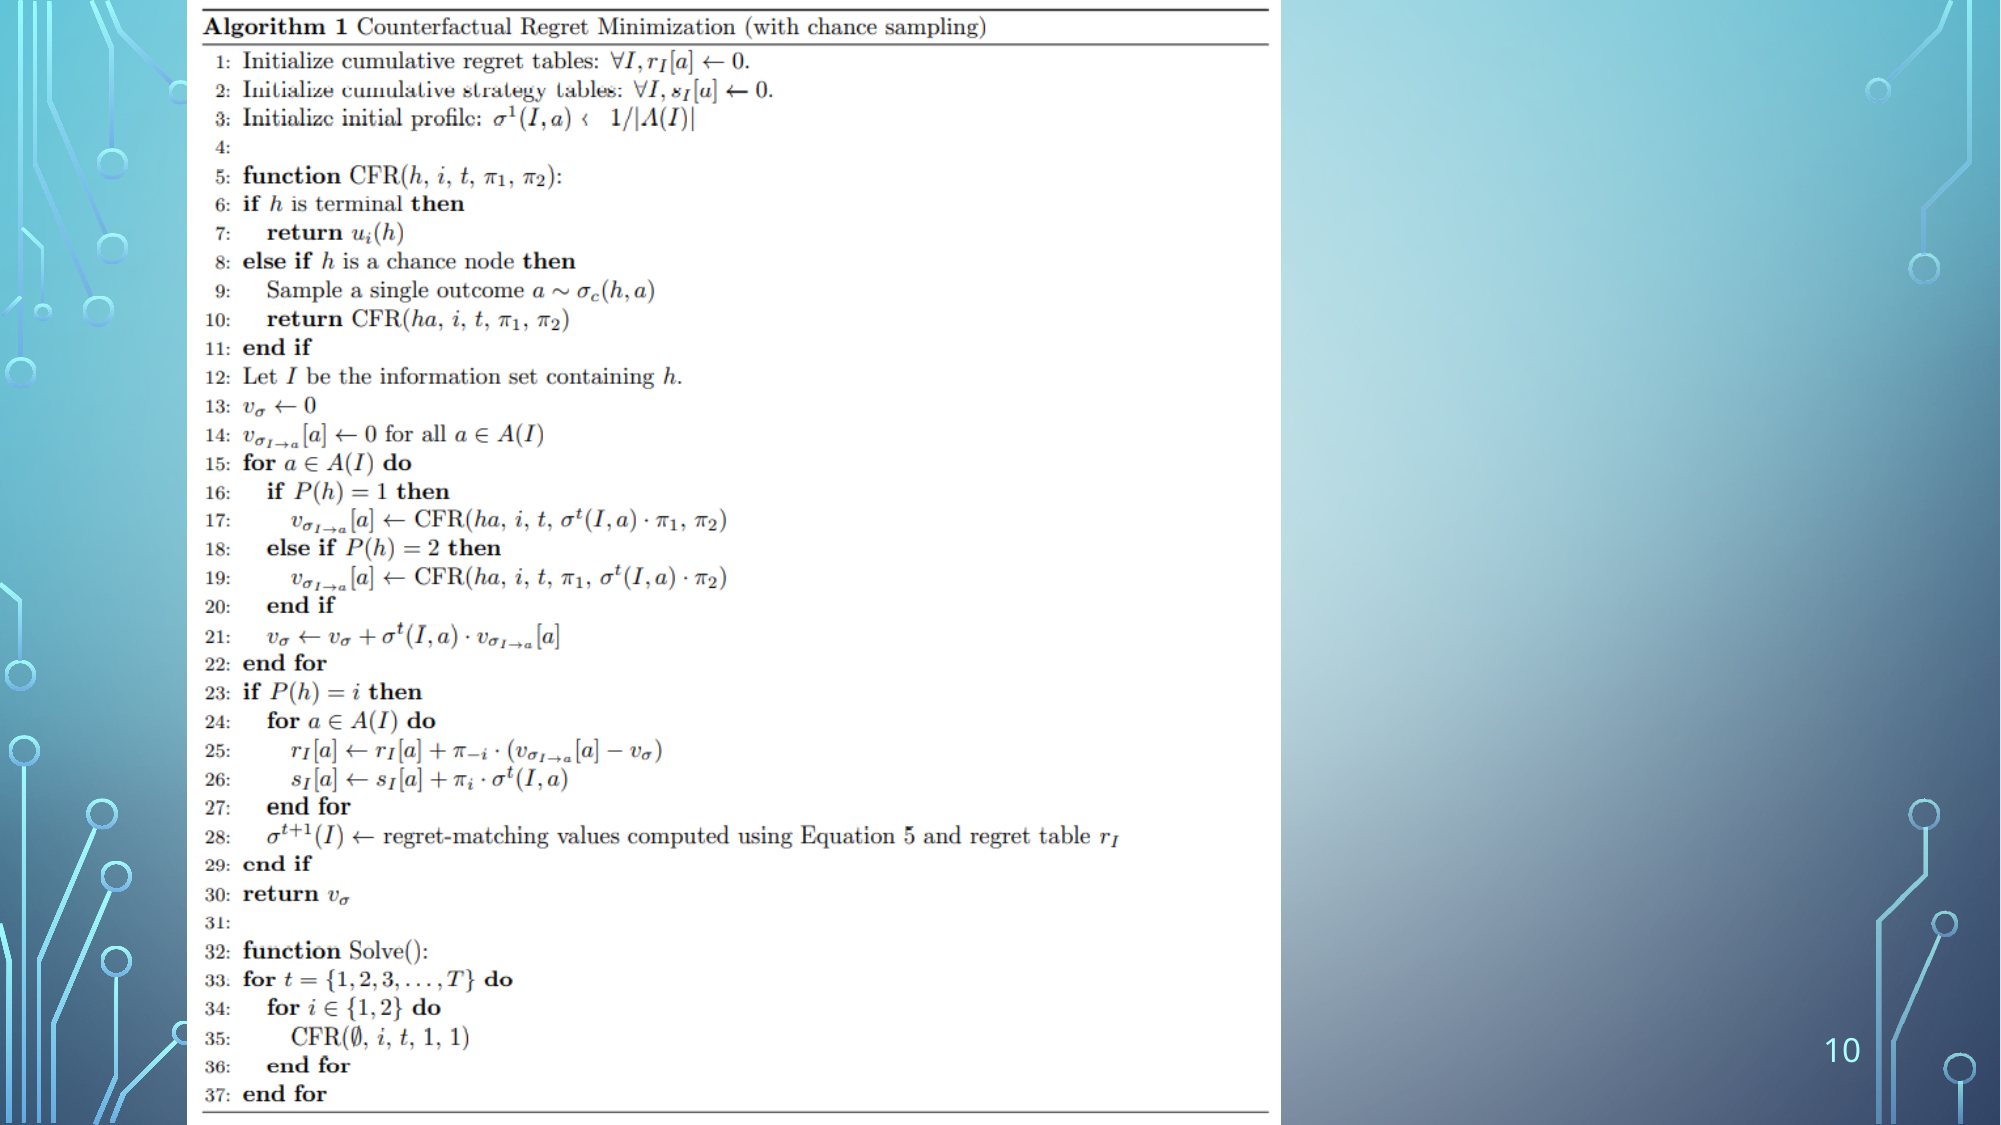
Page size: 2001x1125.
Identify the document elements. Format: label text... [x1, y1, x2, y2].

slide_number 10 [1749, 1021, 1876, 1082]
picture [186, 0, 1281, 1125]
